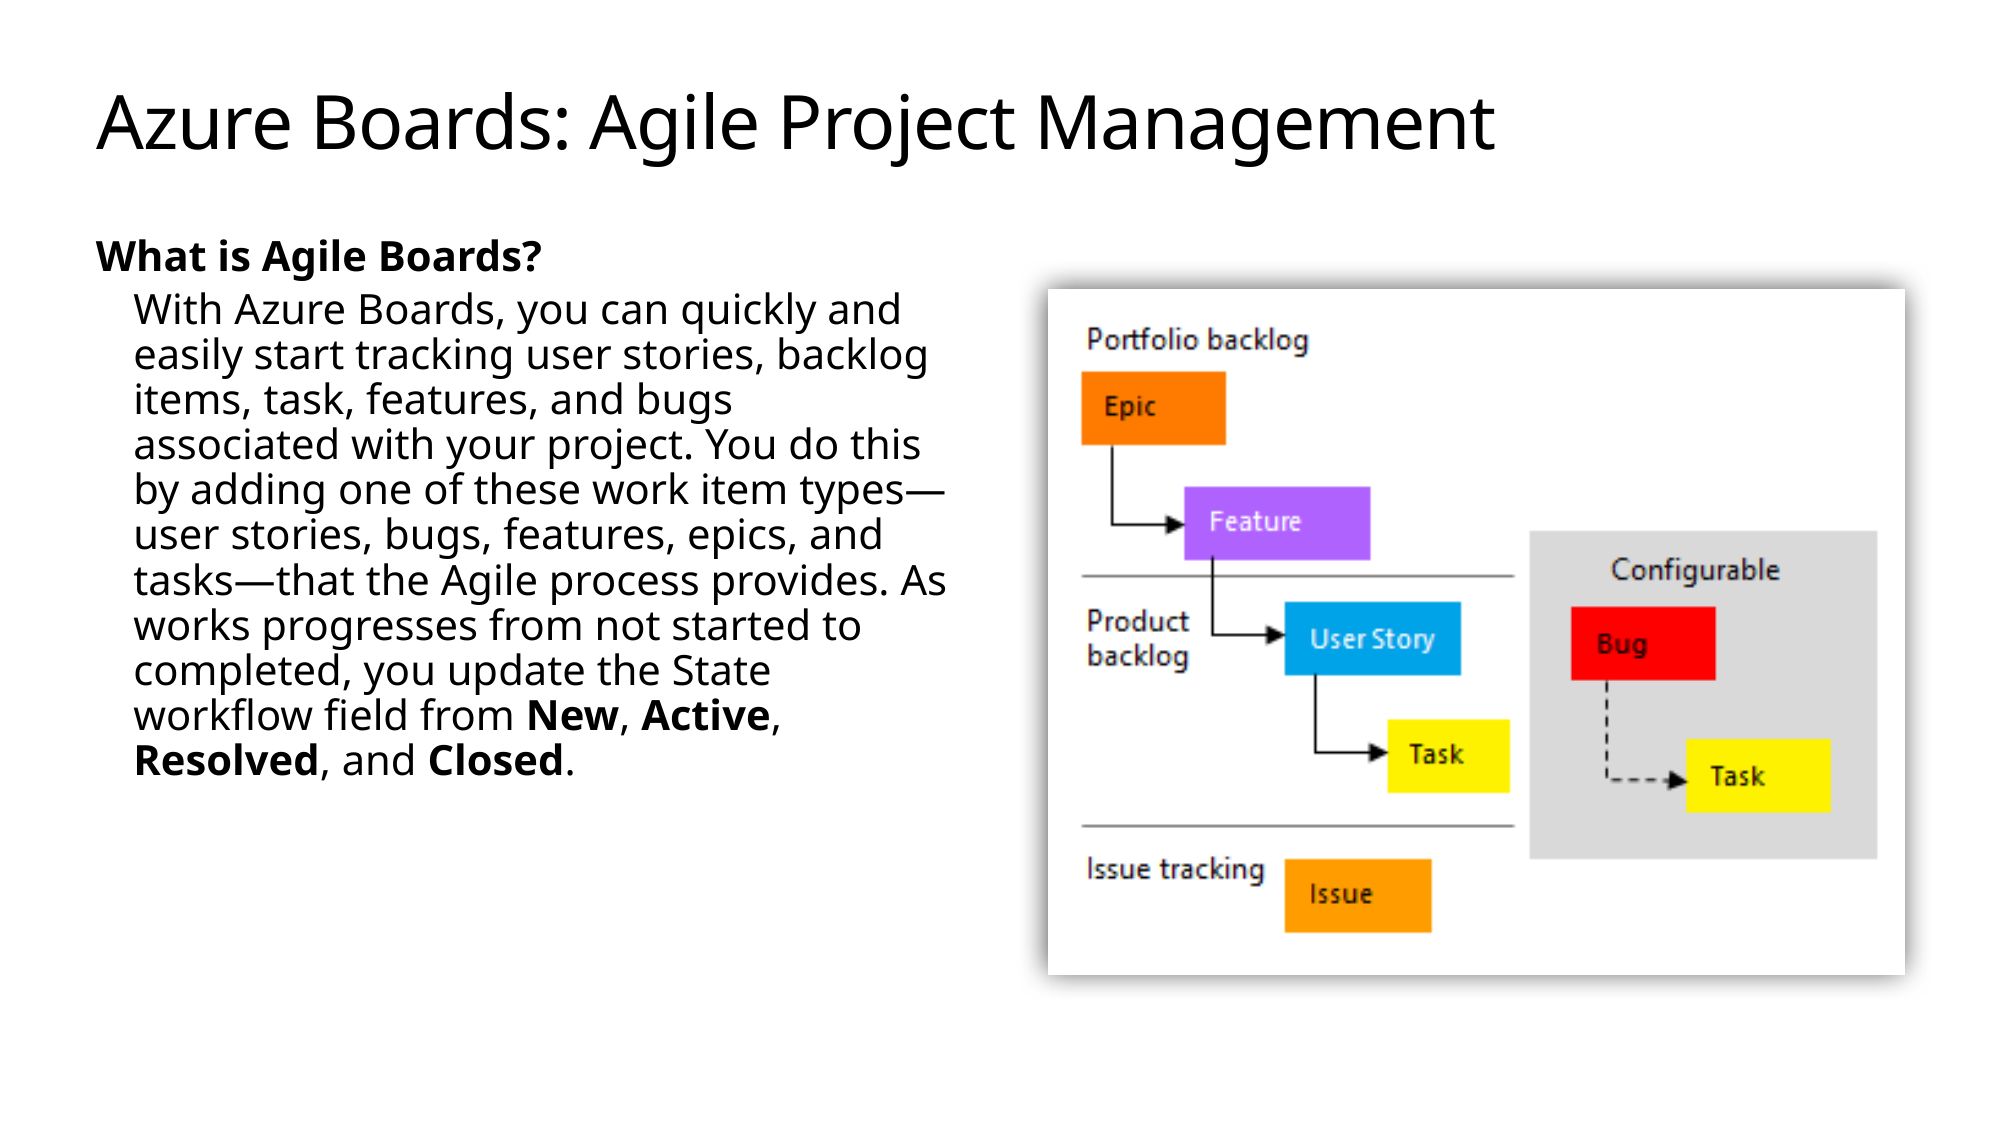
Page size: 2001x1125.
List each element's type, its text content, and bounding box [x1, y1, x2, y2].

list What is Agile Boards? With Azure Boards, you can quickly and easily start tracking user stories, backlog items, task, features, and bugs associated with your project. You do this by adding one of these work item types—user stories, bugs, features, epics, and tasks—that the Agile process provides. As works progresses from not started to completed, you update the State workflow field from New, Active, Resolved, and Closed. [95, 235, 951, 1029]
title Azure Boards: Agile Project Management [96, 75, 1904, 166]
picture [1047, 289, 1905, 975]
